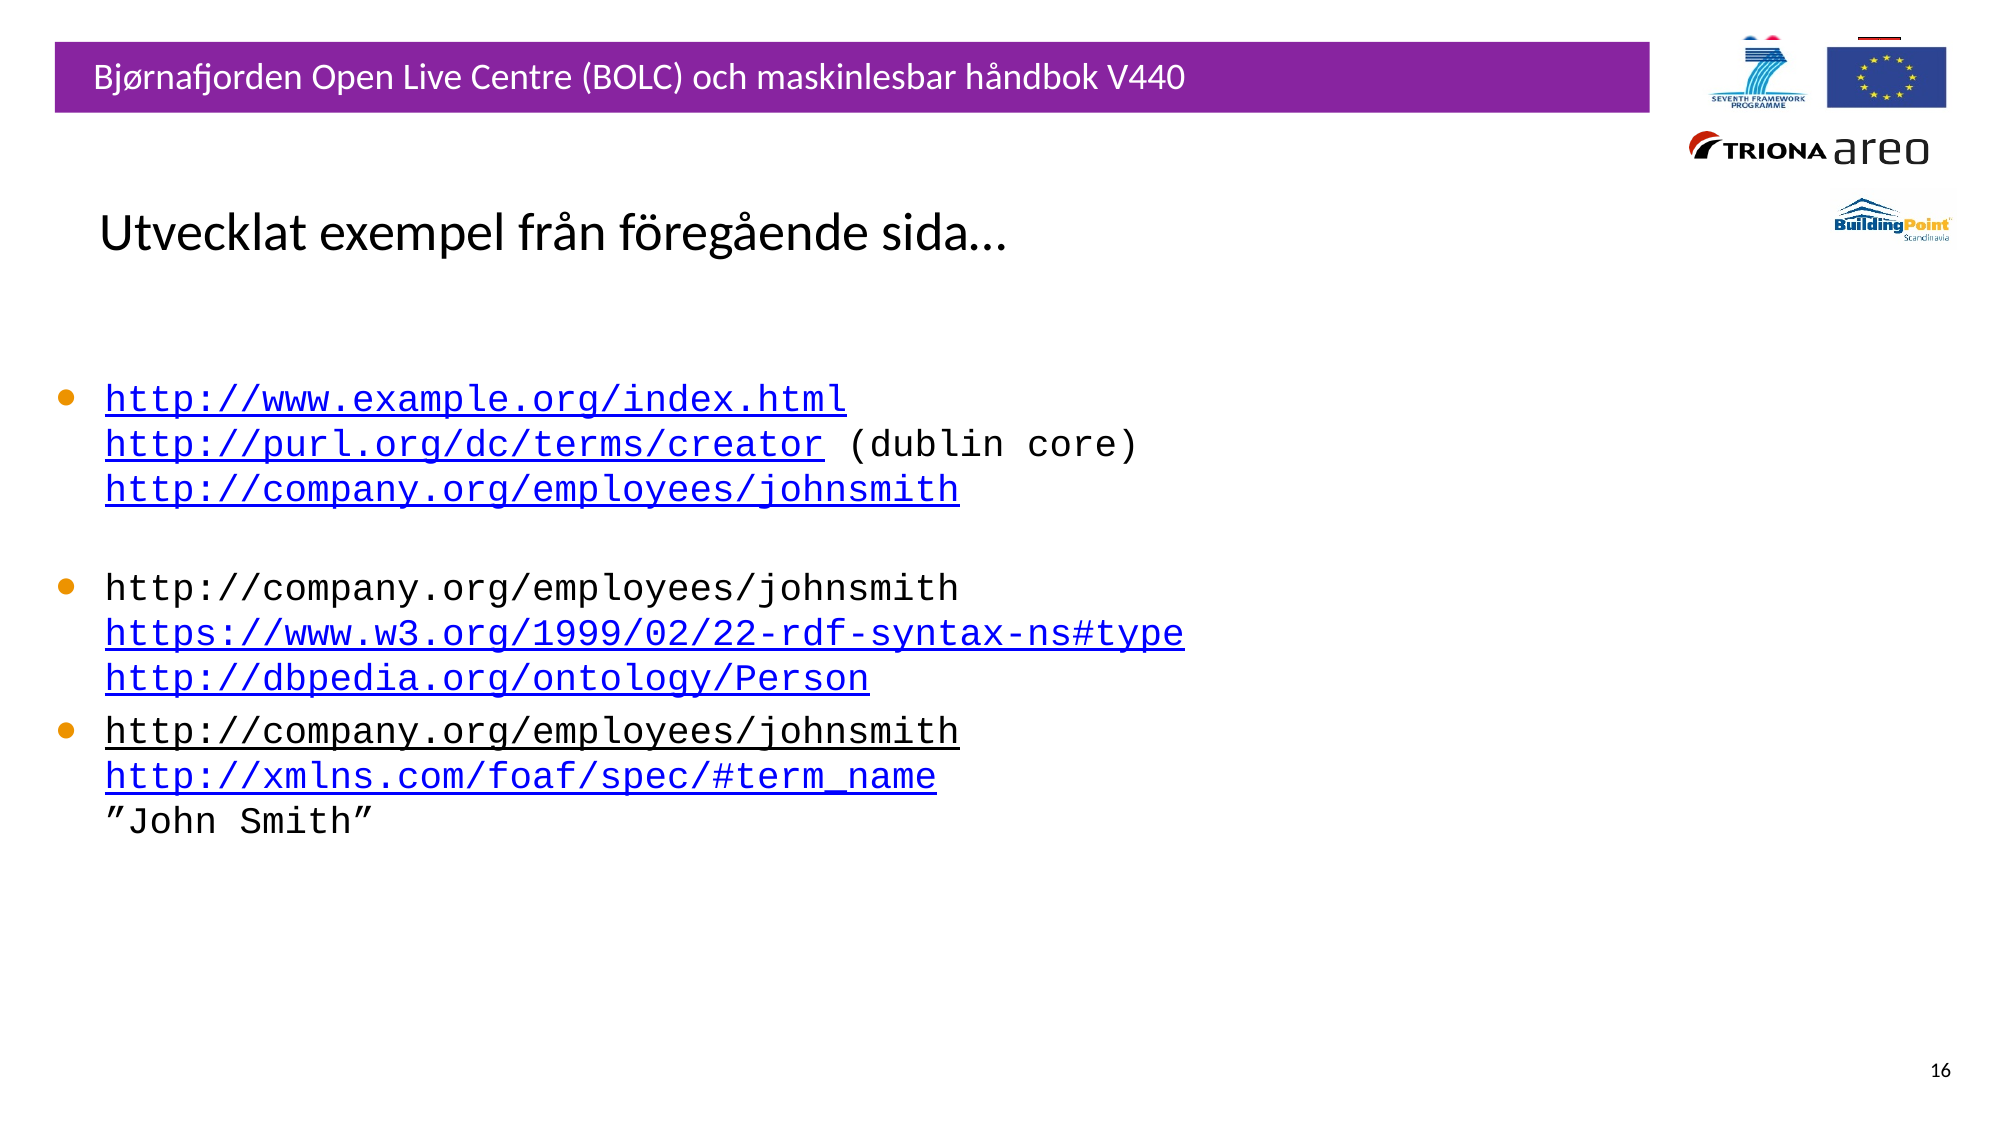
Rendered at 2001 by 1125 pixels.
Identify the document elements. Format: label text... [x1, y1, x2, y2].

picture [1693, 32, 1953, 113]
title Utvecklat exempel från föregående sida… [99, 196, 1900, 318]
list http://www.example.org/index.html http://purl.org/dc/terms/creator (dublin core) http://company.org/employees/johnsmith http://company.org/employees/johnsmith https://www.w3.org/1999/02/22-rdf-syntax-ns#type http://dbpedia.org/ontology/Person http://company.org/employees/johnsmith http://xmlns.com/foaf/spec/#term_name ”John Smith” [54, 373, 1943, 1069]
picture [1689, 131, 1937, 173]
picture [1830, 188, 1957, 250]
